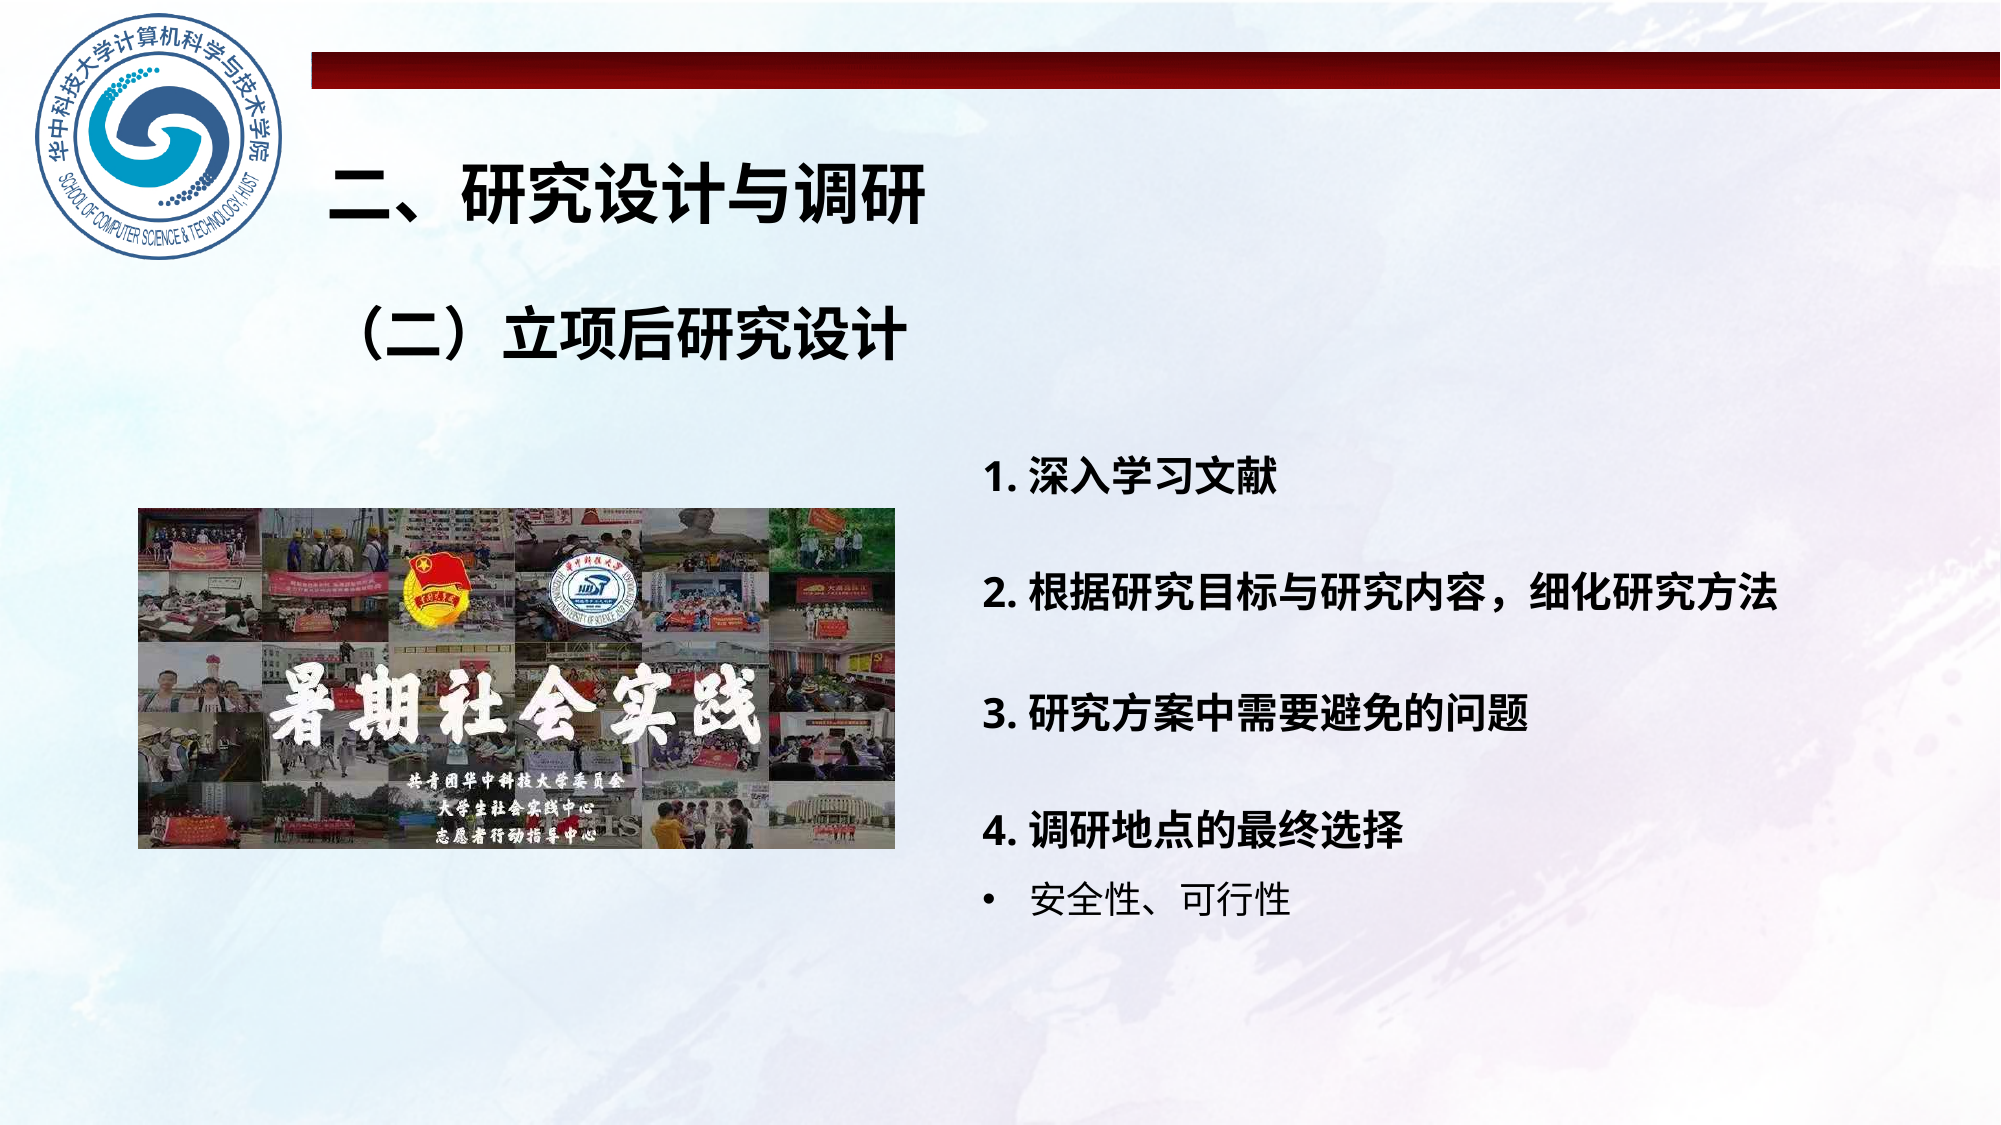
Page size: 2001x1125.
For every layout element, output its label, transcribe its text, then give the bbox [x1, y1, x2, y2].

text_box 4.调研地点的最终选择 安全性、可行性 [967, 771, 1705, 929]
text_box 3.研究方案中需要避免的问题 [967, 654, 1761, 745]
text_box 二、研究设计与调研 [311, 104, 1811, 239]
text_box 1.深入学习文献 [967, 417, 1345, 508]
picture [0, 0, 2001, 1125]
text_box 2.根据研究目标与研究内容，细化研究方法 [967, 533, 1841, 624]
text_box （二）立项后研究设计 [311, 290, 1390, 375]
